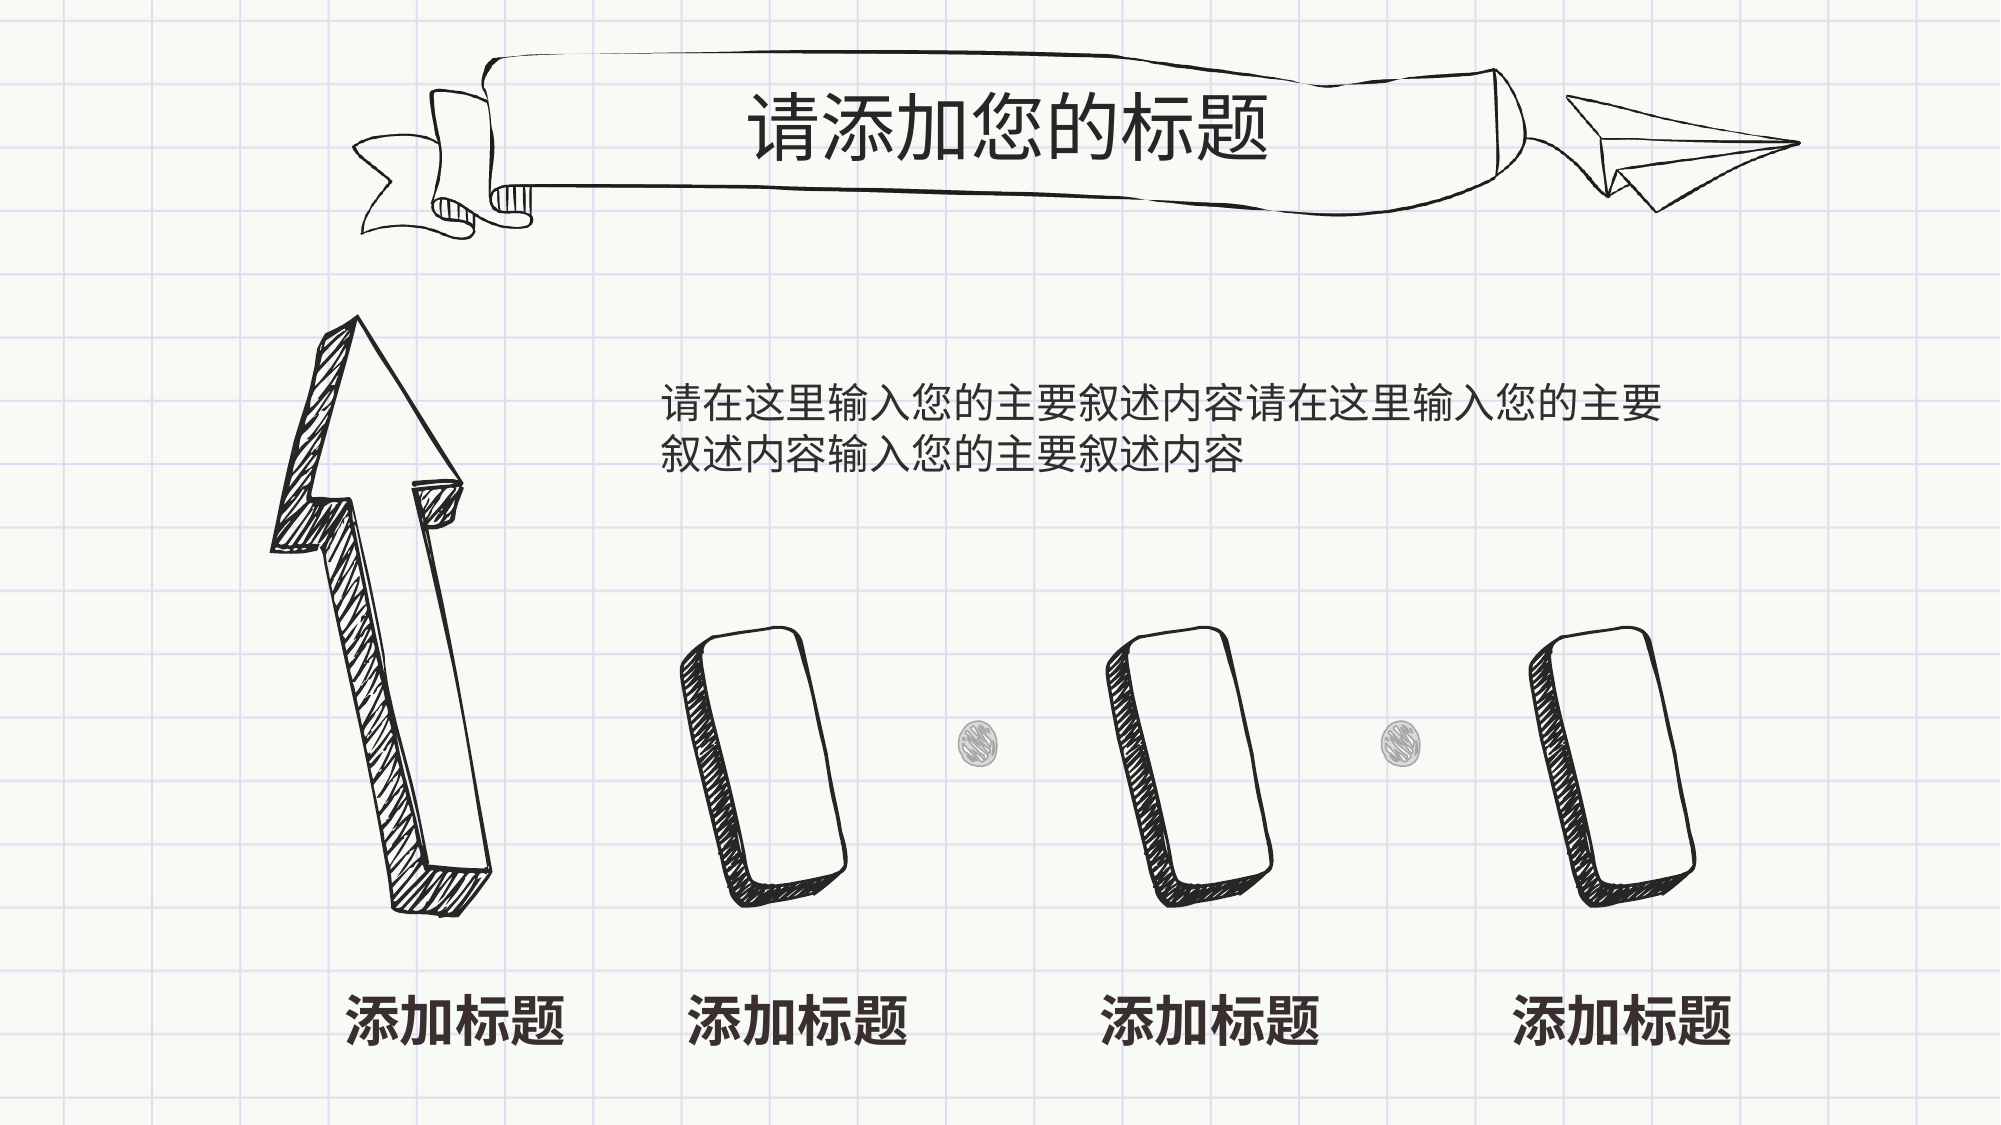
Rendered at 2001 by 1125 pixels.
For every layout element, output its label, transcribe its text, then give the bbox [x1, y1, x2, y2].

picture [352, 50, 1801, 240]
text_box 添加标题 [1084, 978, 1336, 1060]
text_box 请在这里输入您的主要叙述内容请在这里输入您的主要叙述内容输入您的主要叙述内容 [660, 377, 1665, 528]
text_box [1381, 721, 1420, 767]
text_box [269, 314, 493, 919]
text_box [1106, 626, 1273, 907]
text_box 添加标题 [671, 978, 924, 1060]
text_box [680, 626, 847, 907]
text_box [958, 721, 997, 767]
text_box [1529, 626, 1696, 907]
text_box 添加标题 [329, 978, 582, 1060]
text_box 添加标题 [1496, 978, 1749, 1060]
